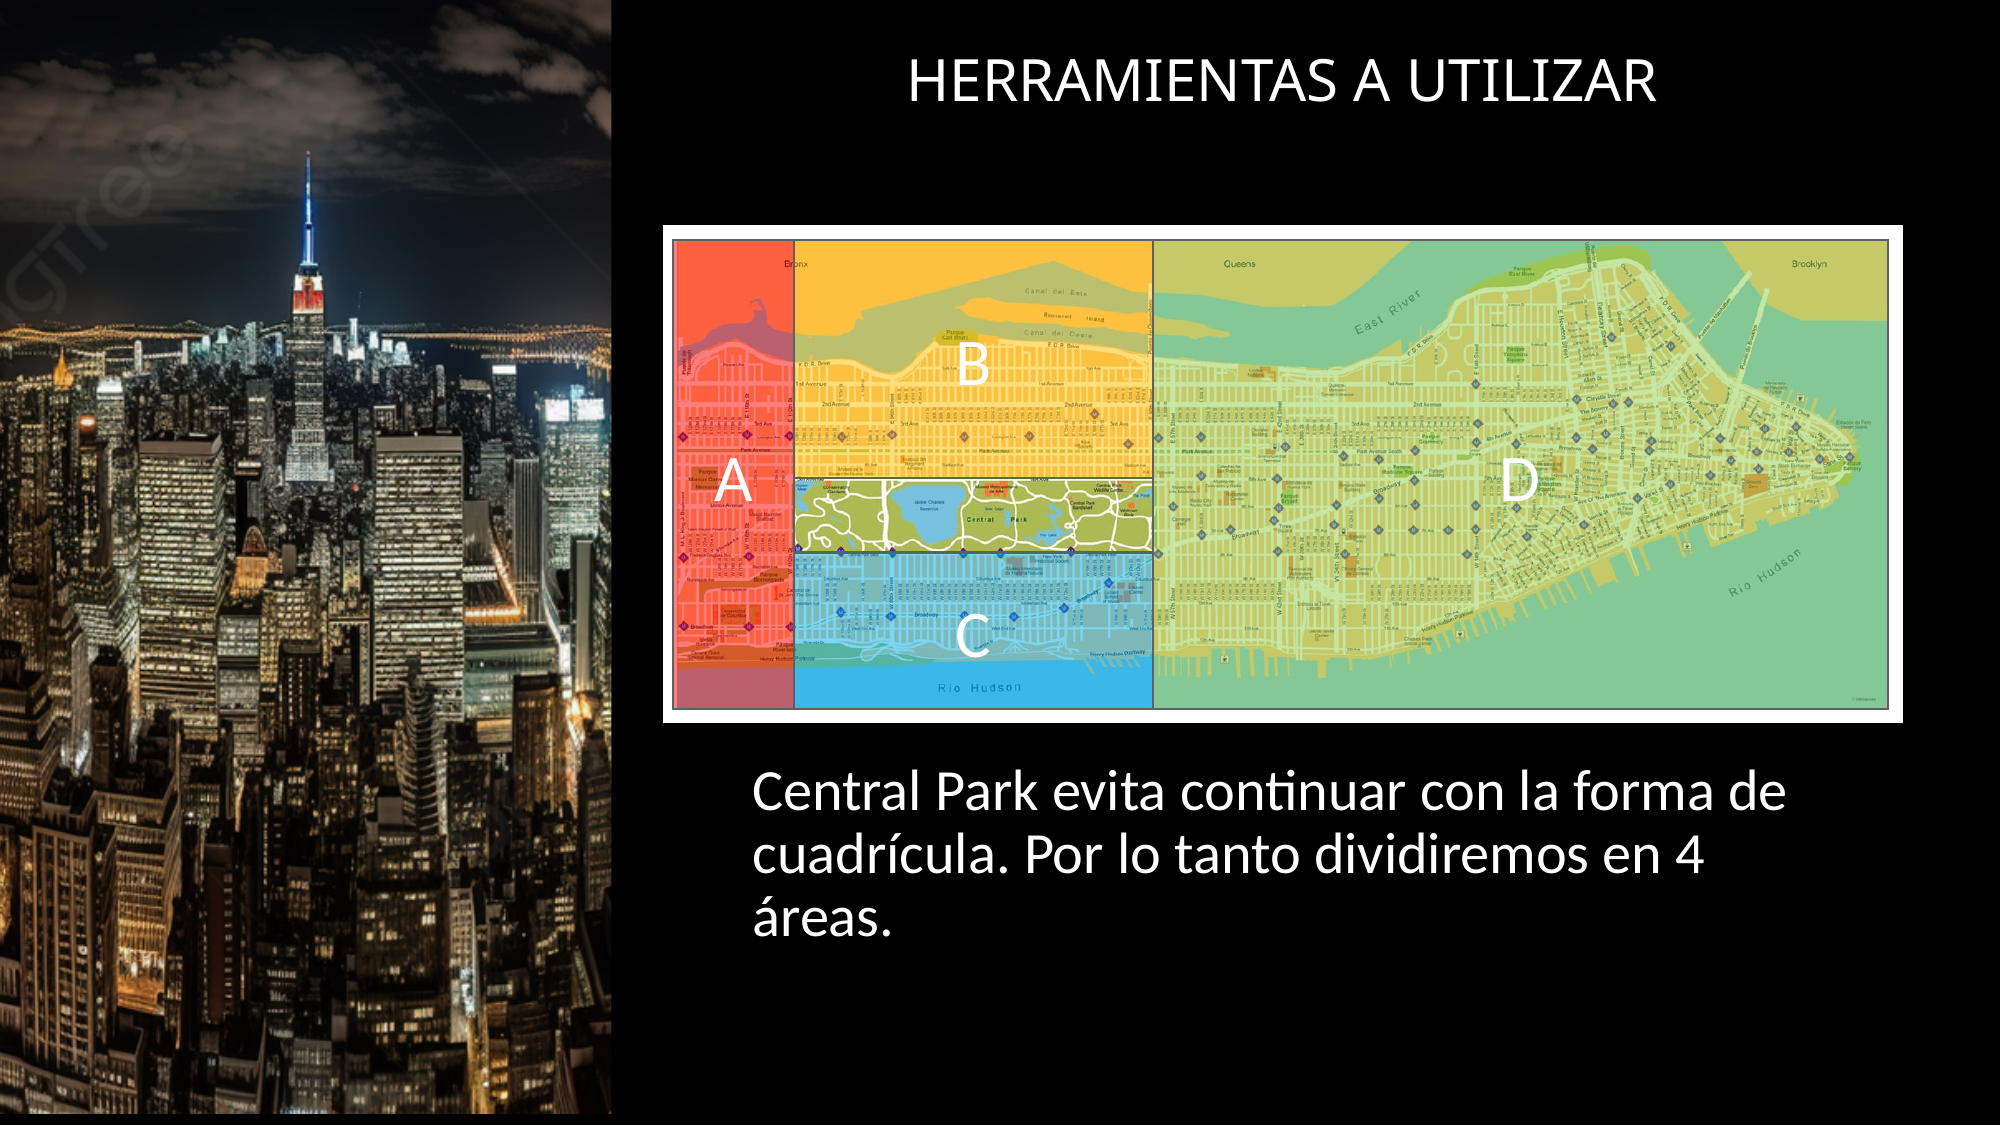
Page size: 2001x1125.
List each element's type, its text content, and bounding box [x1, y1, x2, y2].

picture [677, 239, 1888, 709]
text_box Central Park evita continuar con la forma de cuadrícula. Por lo tanto dividiremos en 4 áreas. [737, 753, 1828, 1125]
text_box HERRAMIENTAS A UTILIZAR [612, 43, 2000, 417]
picture [0, 0, 612, 1114]
text_box A [672, 417, 793, 710]
